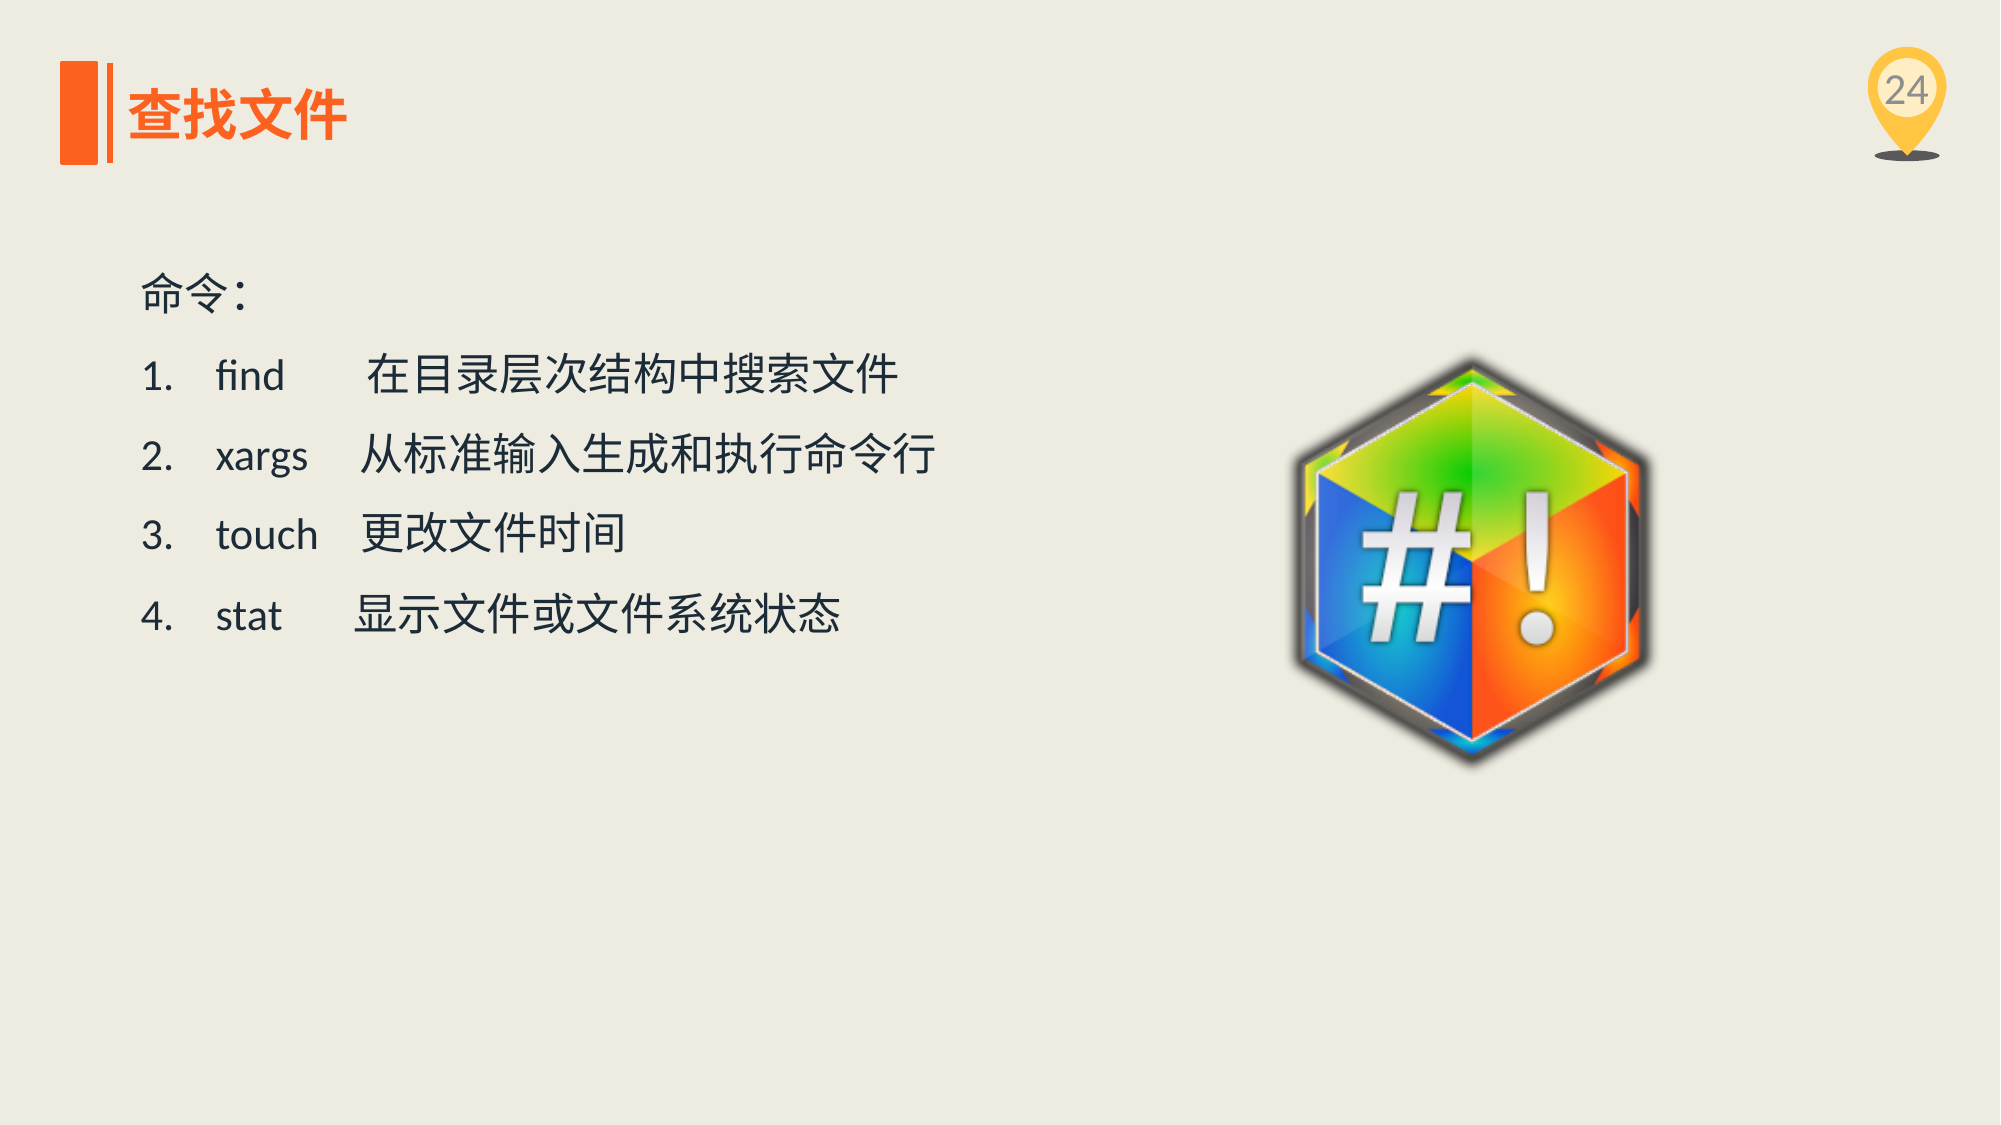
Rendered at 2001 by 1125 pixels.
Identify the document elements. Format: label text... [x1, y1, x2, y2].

text_box 命令： find 在目录层次结构中搜索文件 xargs 从标准输入生成和执行命令行 touch 更改文件时间 stat 显示文件或文件系统状态 [125, 231, 1426, 647]
picture [1247, 337, 1698, 788]
text_box [60, 61, 98, 165]
slide_number 24 [1673, 57, 2000, 118]
text_box 查找文件 [115, 72, 577, 154]
